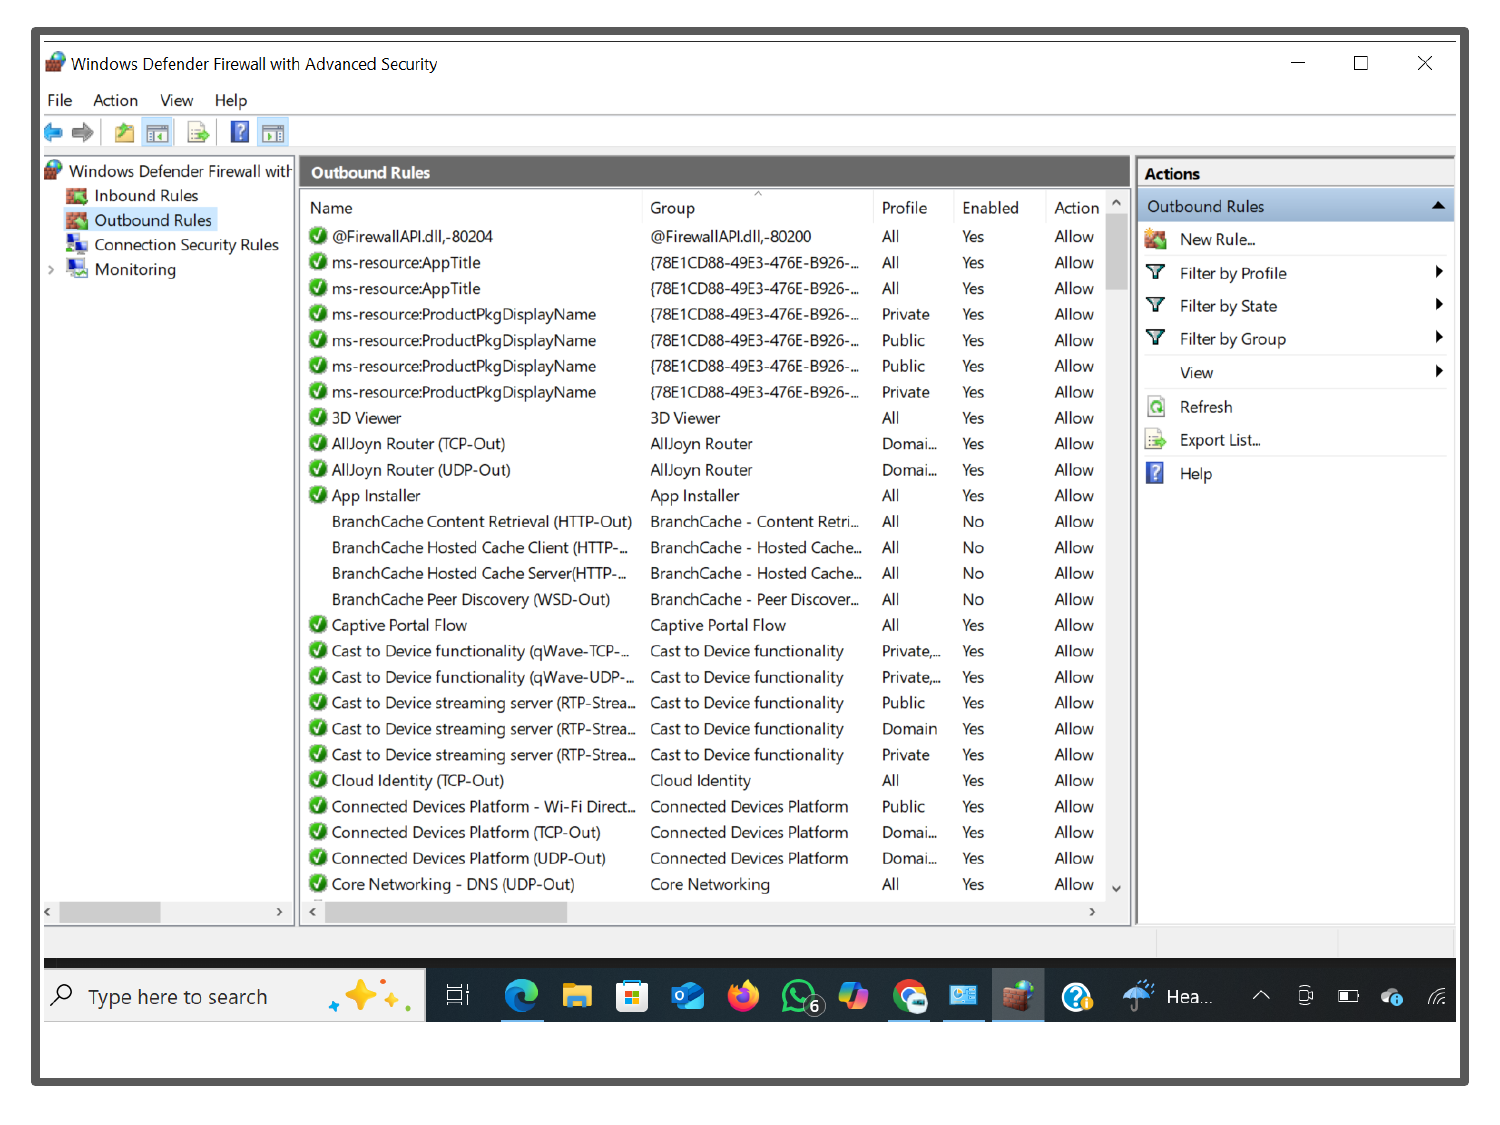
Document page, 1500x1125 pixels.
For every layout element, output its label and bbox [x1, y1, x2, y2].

picture [43, 41, 1456, 1022]
text_box [33, 29, 1467, 1084]
